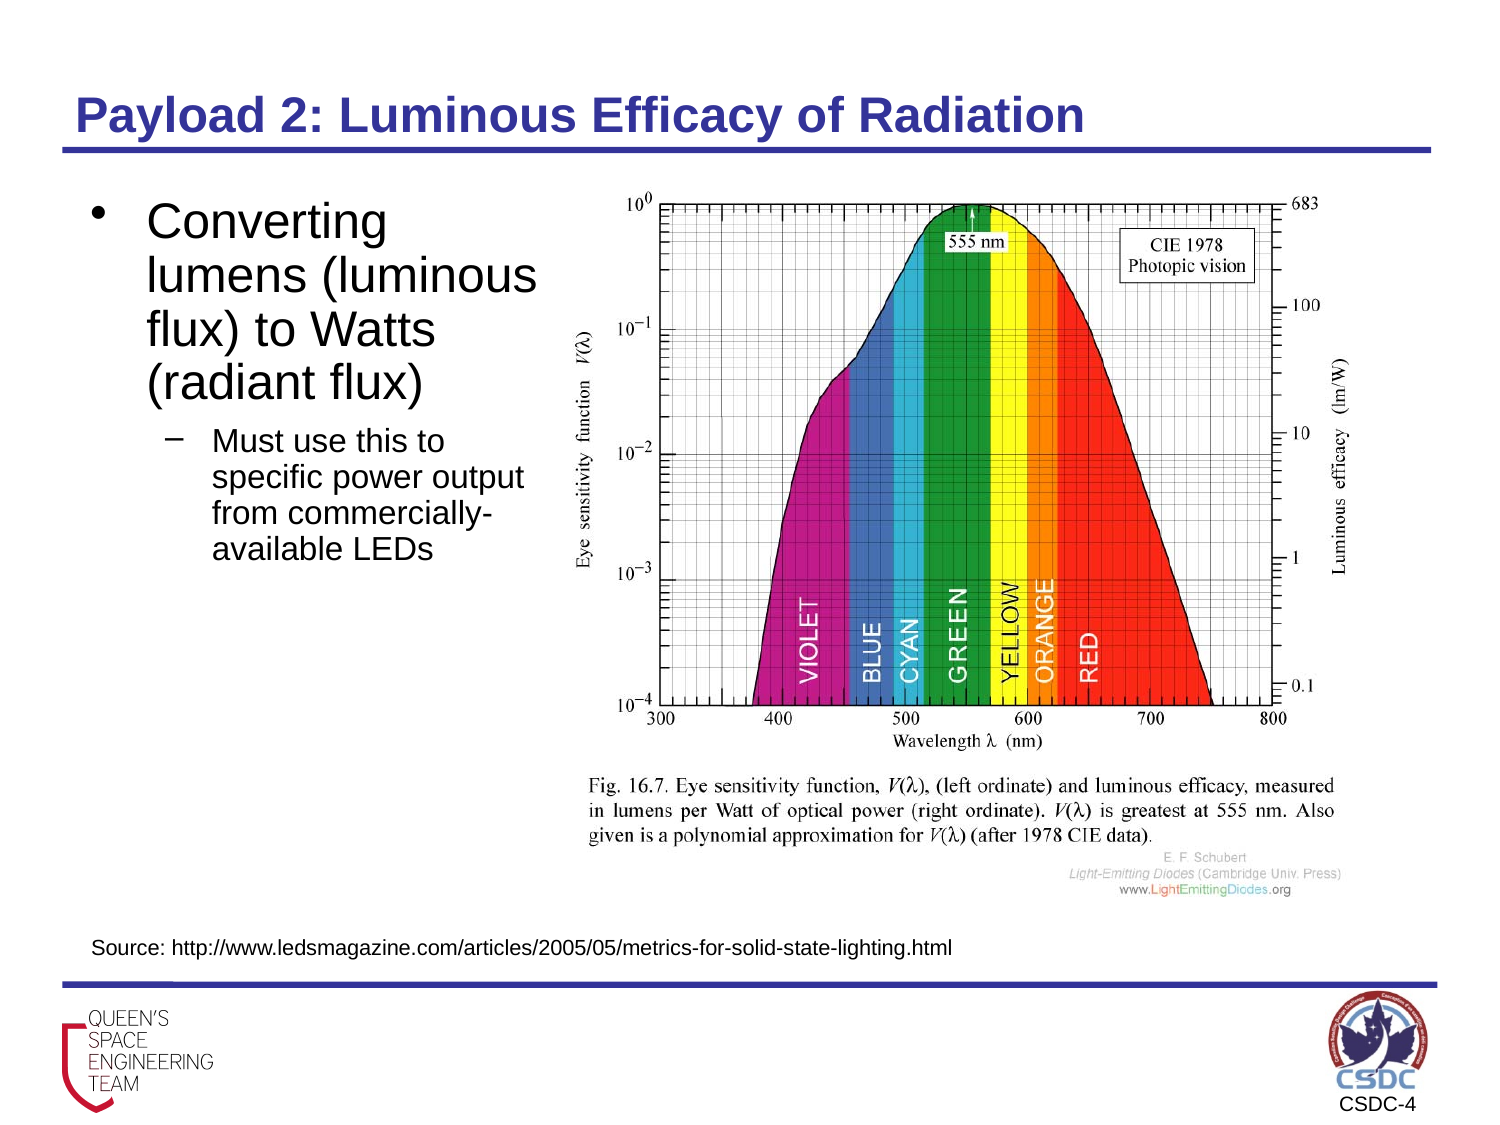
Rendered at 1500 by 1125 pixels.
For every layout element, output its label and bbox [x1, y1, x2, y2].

picture [572, 187, 1351, 898]
picture [62, 1007, 214, 1113]
picture [1325, 988, 1430, 1093]
title [72, 65, 1425, 160]
text_box [76, 926, 969, 968]
list [75, 187, 558, 973]
